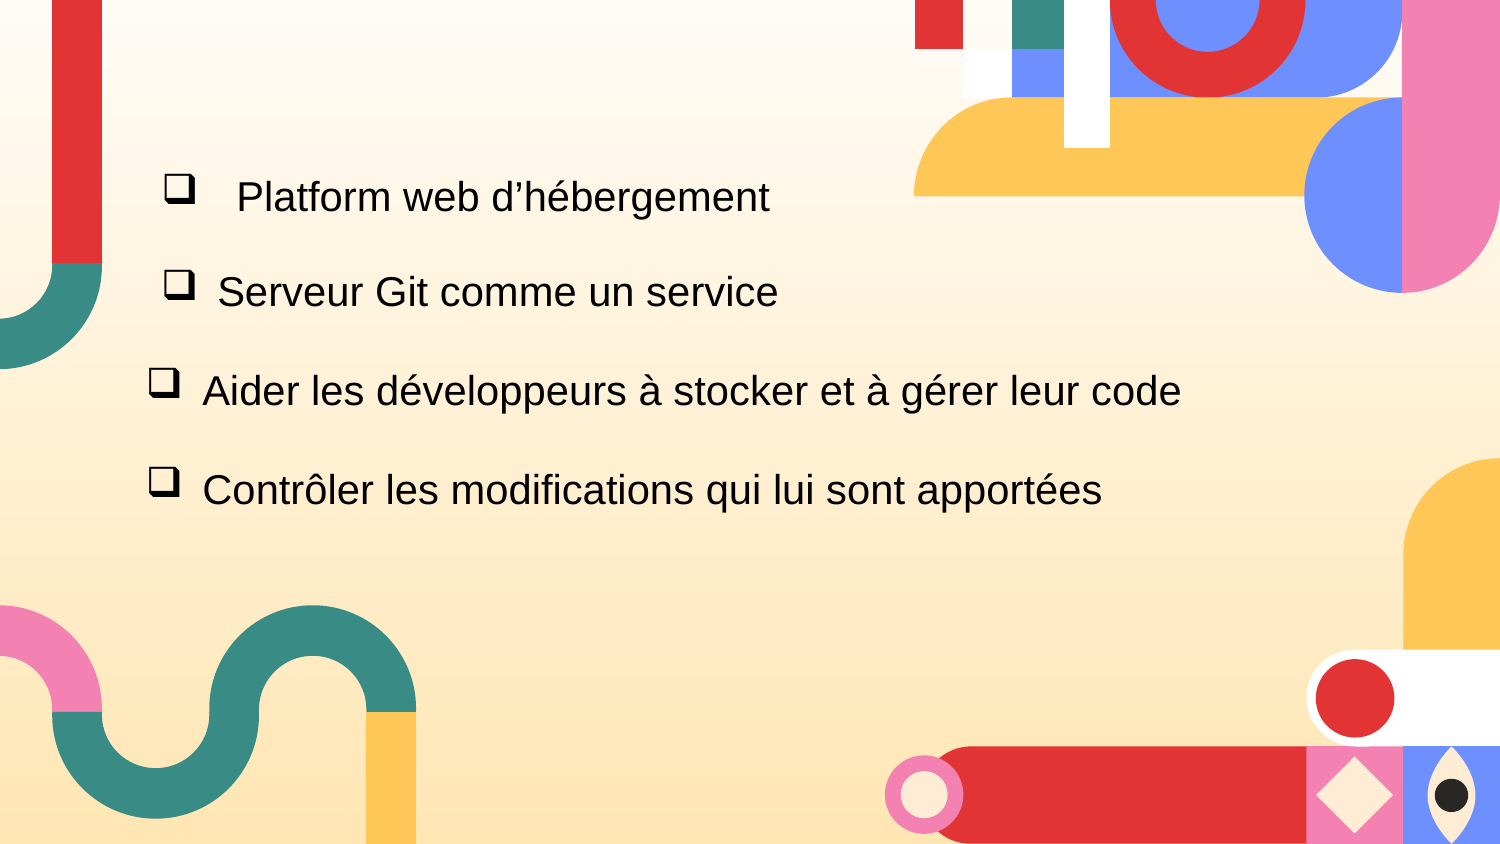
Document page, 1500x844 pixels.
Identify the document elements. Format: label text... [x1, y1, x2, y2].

text_box Serveur Git comme un service [146, 257, 806, 323]
text_box Contrôler les modifications qui lui sont apportées [131, 455, 1500, 521]
text_box Aider les développeurs à stocker et à gérer leur code [131, 356, 1241, 422]
text_box [52, 711, 259, 819]
text_box [366, 712, 416, 844]
text_box [209, 605, 417, 712]
text_box Platform web d’hébergement [146, 162, 786, 228]
